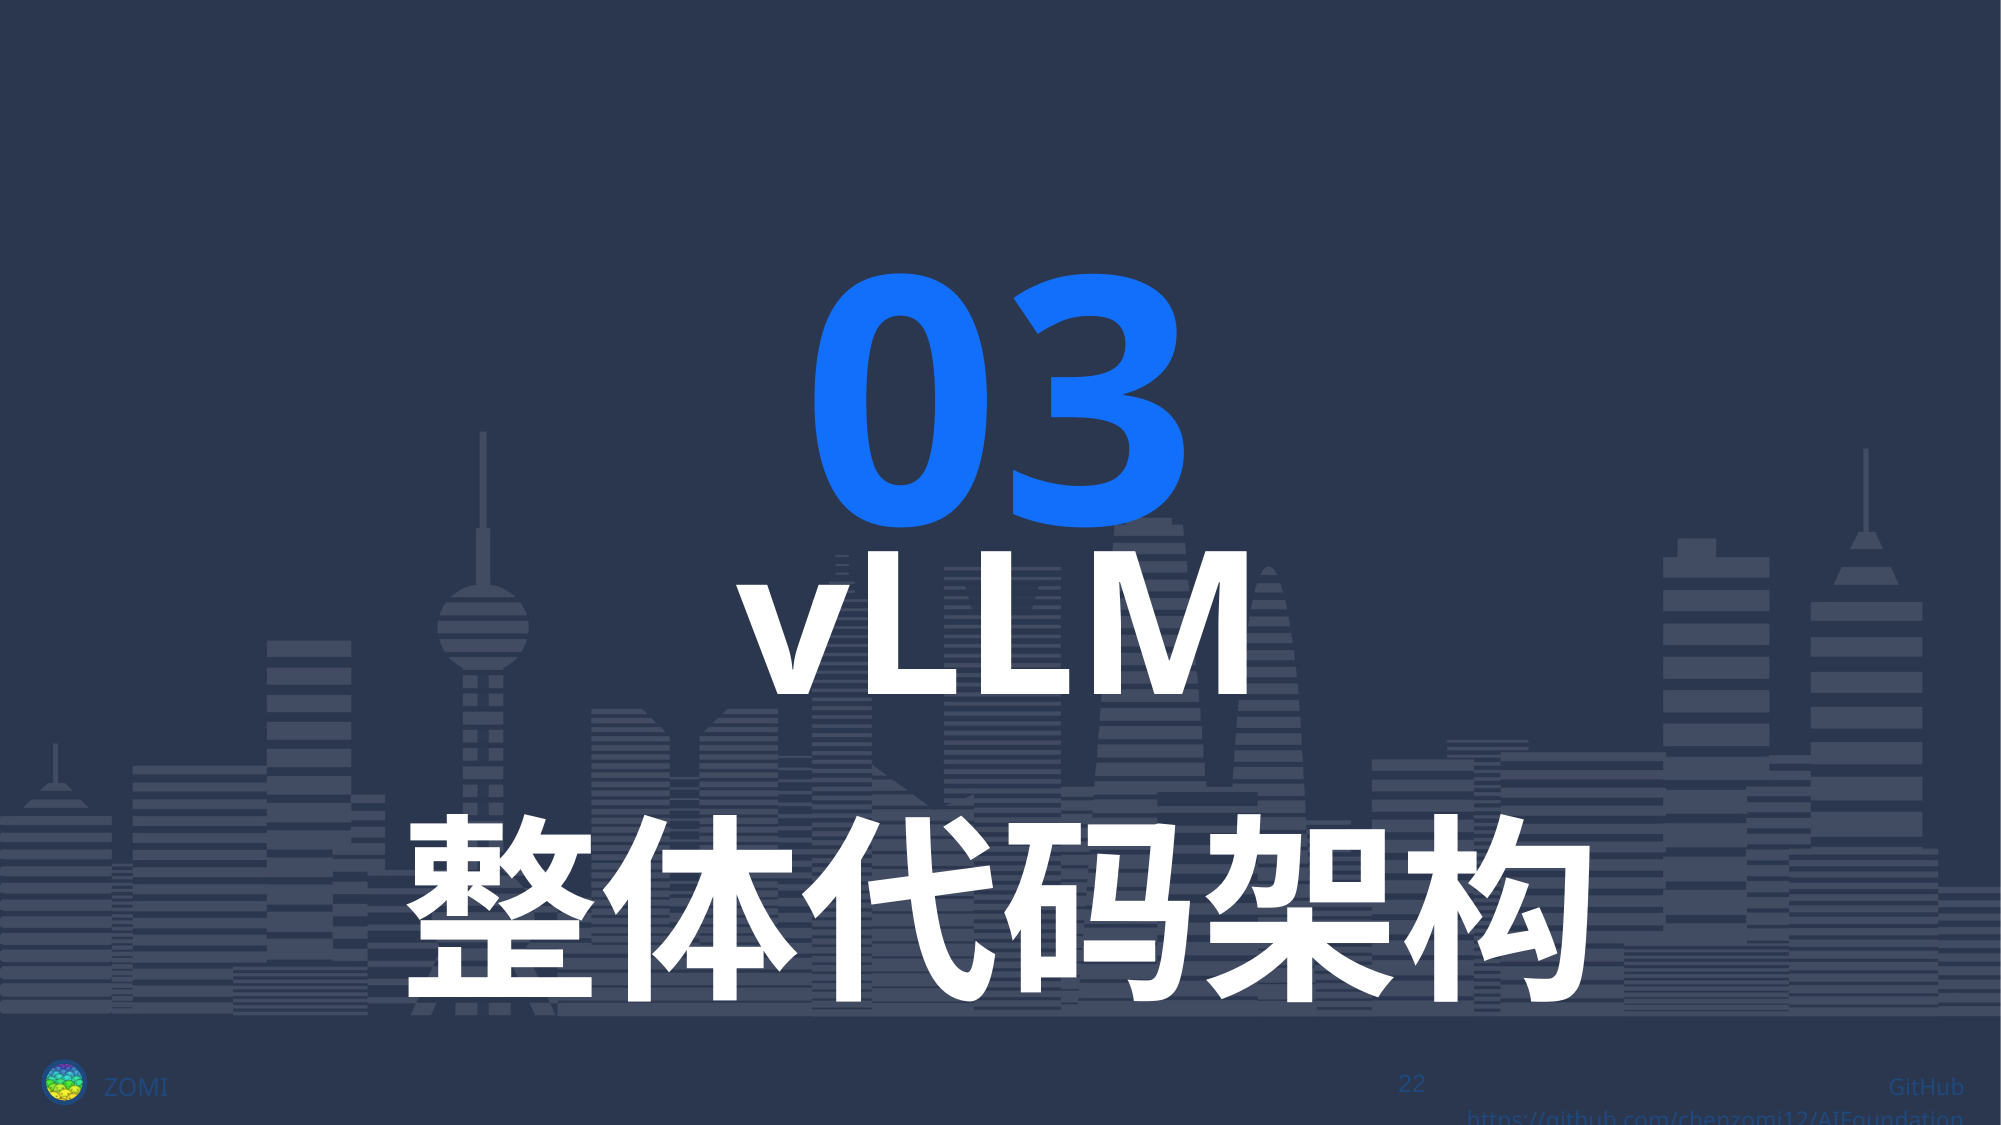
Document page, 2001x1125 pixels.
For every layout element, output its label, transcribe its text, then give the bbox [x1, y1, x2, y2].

picture [1884, 1117, 1890, 1125]
picture [1606, 1117, 1613, 1125]
picture [1637, 1117, 1645, 1125]
picture [1578, 1117, 1584, 1125]
picture [1938, 1117, 1946, 1125]
picture [1897, 1117, 1904, 1125]
picture [1548, 1117, 1555, 1125]
picture [1470, 1117, 1476, 1125]
picture [1759, 1117, 1765, 1125]
picture [1501, 1117, 1508, 1125]
text_box vLLM 整体代码架构 [249, 487, 1752, 1032]
picture [1693, 1117, 1699, 1125]
text_box 03 [787, 171, 1213, 487]
picture [0, 0, 2001, 1125]
picture [1855, 1117, 1863, 1125]
picture [1720, 1117, 1726, 1125]
picture [1953, 1117, 1959, 1125]
picture [1652, 1117, 1658, 1125]
picture [1744, 1117, 1752, 1125]
